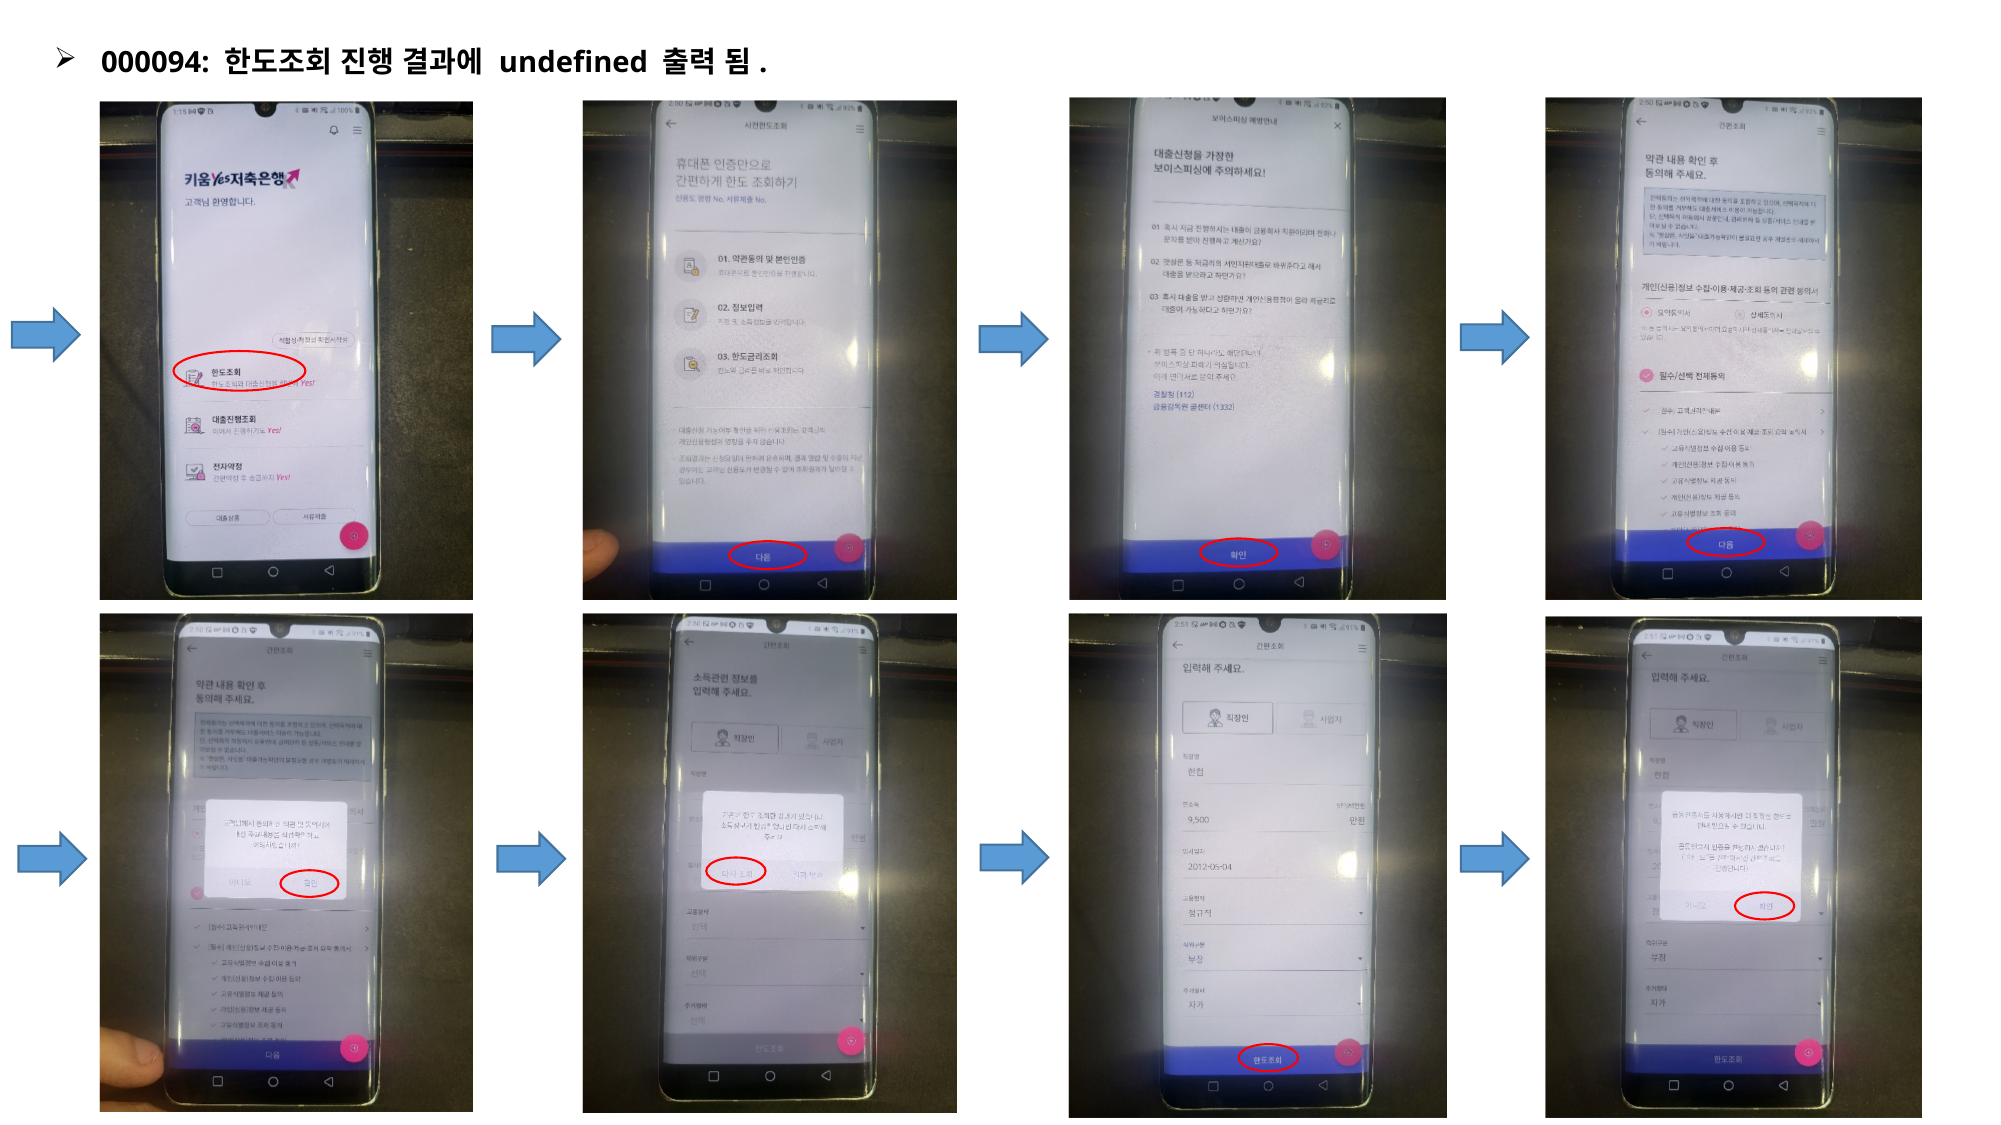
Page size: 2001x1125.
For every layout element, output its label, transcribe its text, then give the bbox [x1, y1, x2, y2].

picture [36, 98, 1985, 599]
text_box [728, 540, 808, 571]
text_box [1237, 1055, 1300, 1073]
text_box [1686, 537, 1766, 558]
text_box [1198, 537, 1279, 568]
text_box [17, 844, 36, 873]
picture [36, 614, 1985, 1117]
text_box 000094: 한도조회 진행 결과에 undefined 출력 됨. [39, 36, 783, 87]
text_box [10, 320, 36, 349]
